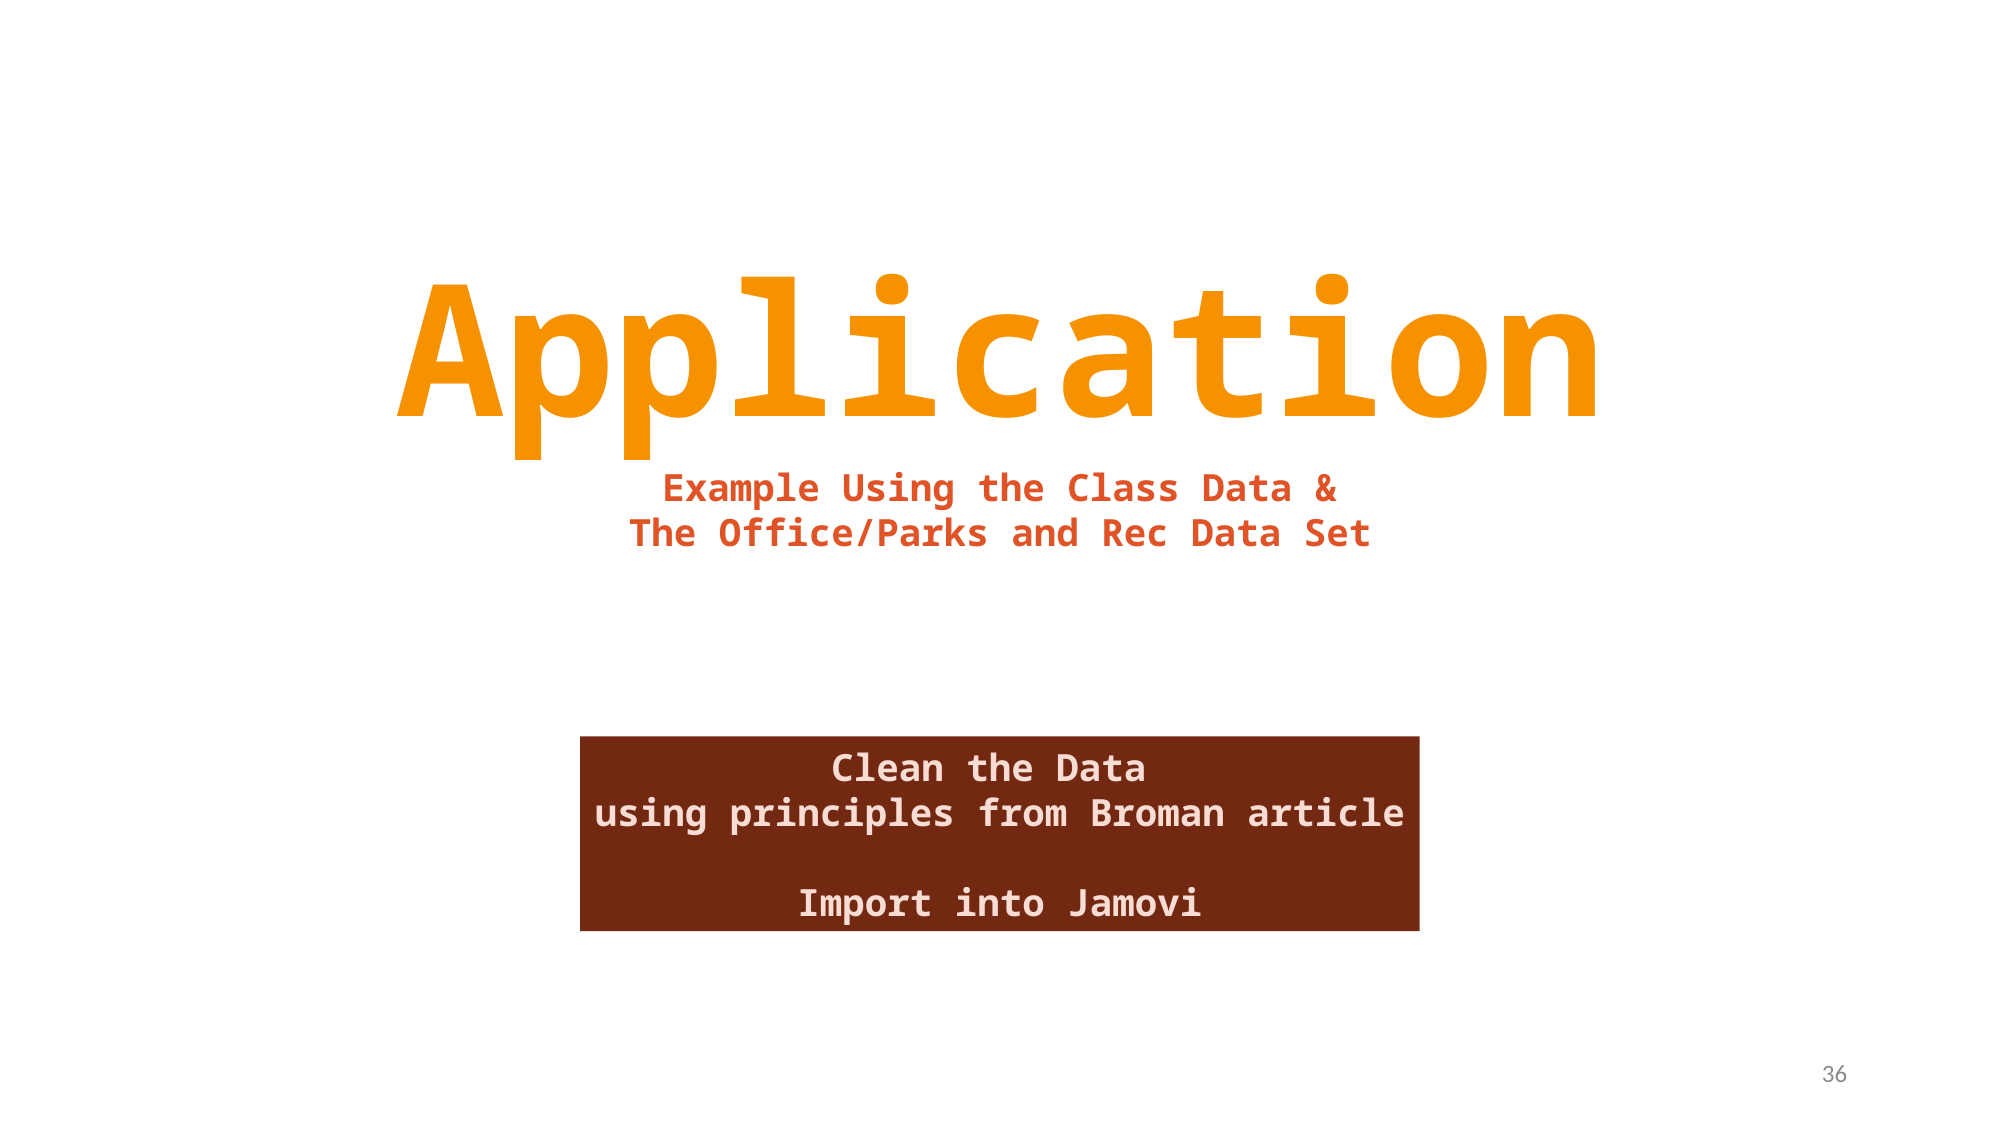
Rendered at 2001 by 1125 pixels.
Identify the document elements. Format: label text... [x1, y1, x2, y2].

text_box Application [63, 225, 1937, 461]
slide_number 36 [1412, 1042, 1863, 1103]
text_box Clean the Data using principles from Broman article Import into Jamovi [580, 736, 1420, 932]
text_box Example Using the Class Data & The Office/Parks and Rec Data Set [613, 456, 1386, 562]
